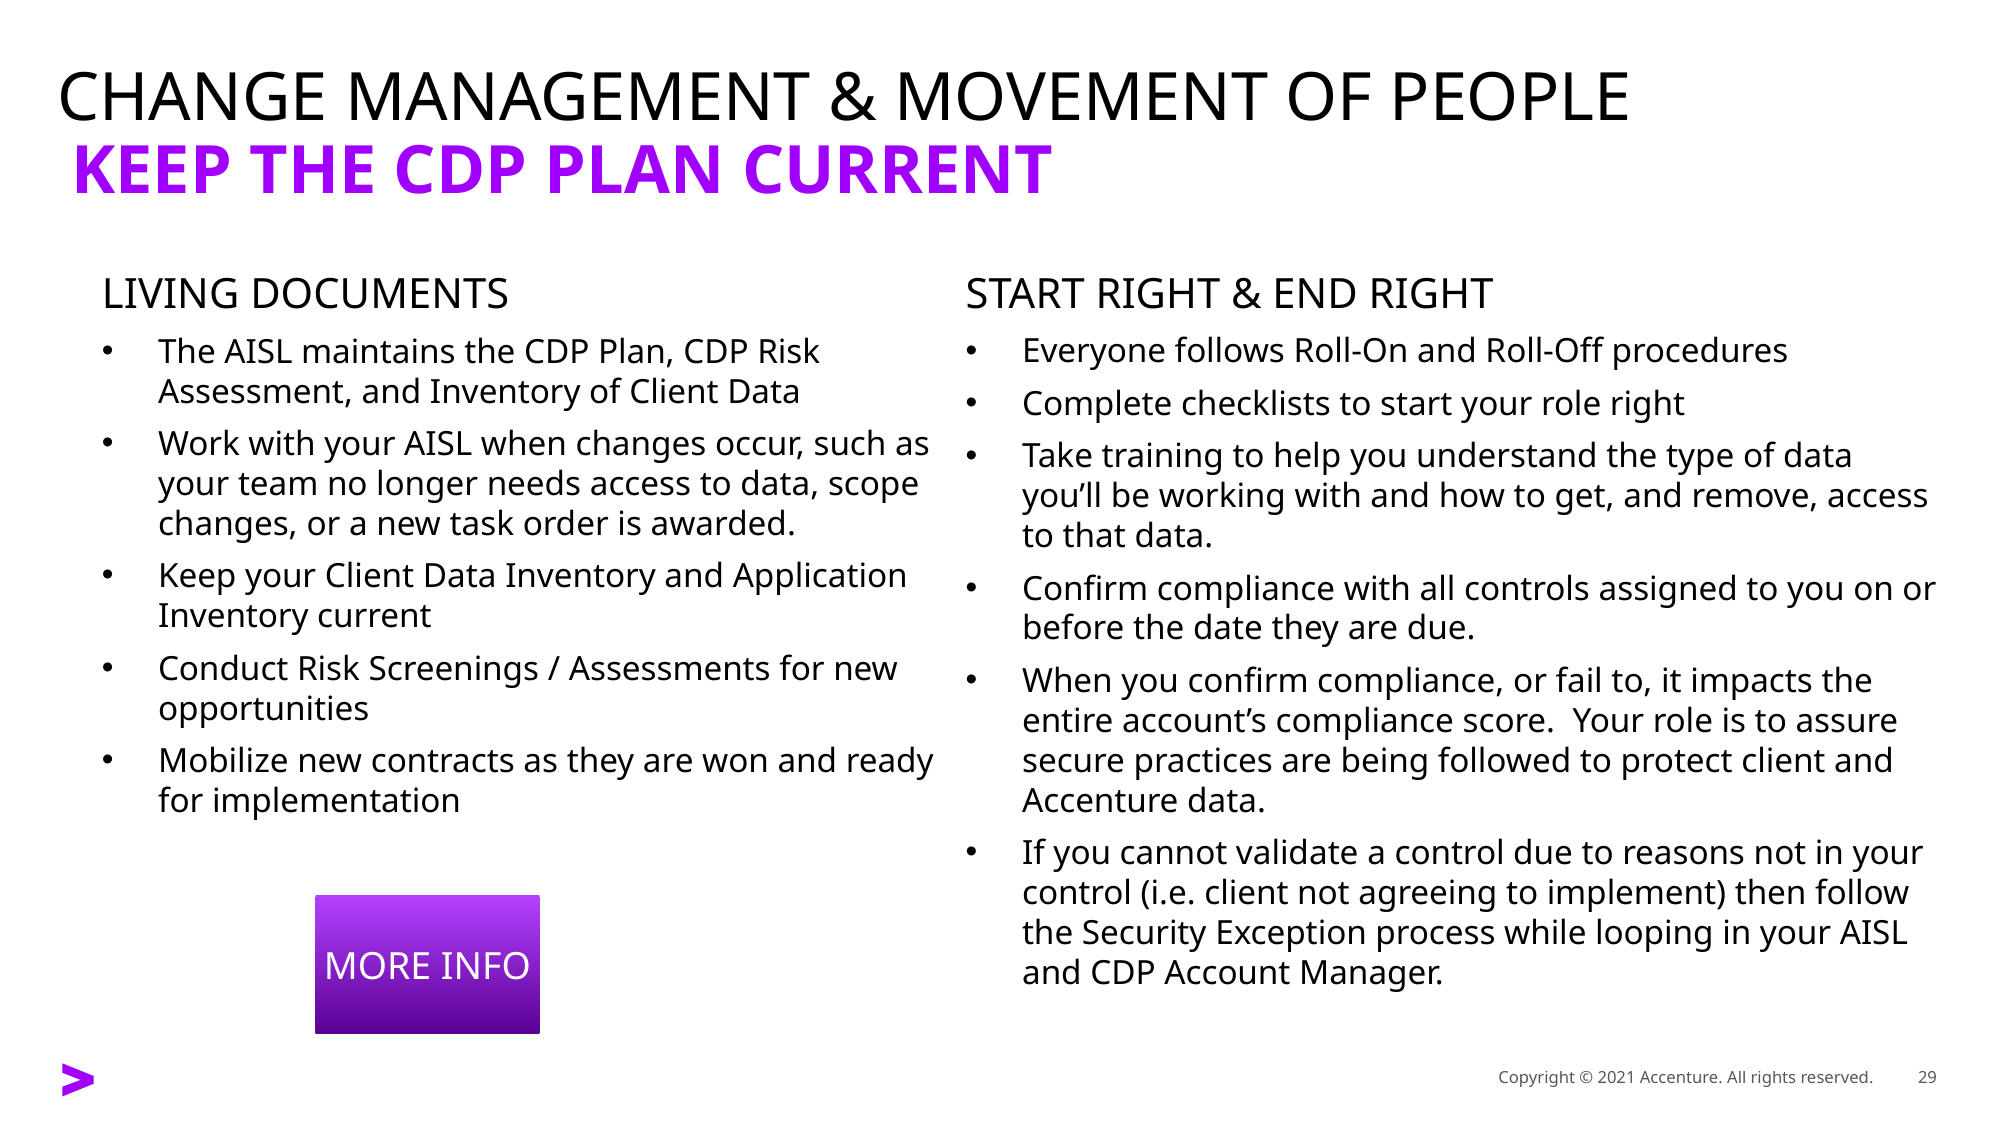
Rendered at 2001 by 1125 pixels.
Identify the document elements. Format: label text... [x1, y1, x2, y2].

text_box KEEP THE CDP PLAN CURRENT [56, 119, 1942, 178]
slide_number 29 [1874, 1069, 1938, 1091]
text_box MORE INFO [315, 895, 540, 1034]
list START RIGHT & END RIGHT Everyone follows Roll-On and Roll-Off procedures Complete checklists to start your role right Take training to help you understand the type of data you’ll be working with and how to get, and remove, access to that data. Confirm compliance with all controls assigned to you on or before the date they are due. When you confirm compliance, or fail to, it impacts the entire account’s compliance score. Your role is to assure secure practices are being followed to protect client and Accenture data. If you cannot validate a control due to reasons not in your control (i.e. client not agreeing to implement) then follow the Security Exception process while looping in your AISL and CDP Account Manager. [965, 267, 1942, 1045]
title CHANGE MANAGEMENT & MOVEMENT OF PEOPLE [57, 62, 1938, 119]
list LIVING DOCUMENTS The AISL maintains the CDP Plan, CDP Risk Assessment, and Inventory of Client Data Work with your AISL when changes occur, such as your team no longer needs access to data, scope changes, or a new task order is awarded. Keep your Client Data Inventory and Application Inventory current Conduct Risk Screenings / Assessments for new opportunities Mobilize new contracts as they are won and ready for implementation [101, 267, 954, 896]
footer Copyright © 2021 Accenture. All rights reserved. [1353, 1069, 1874, 1091]
